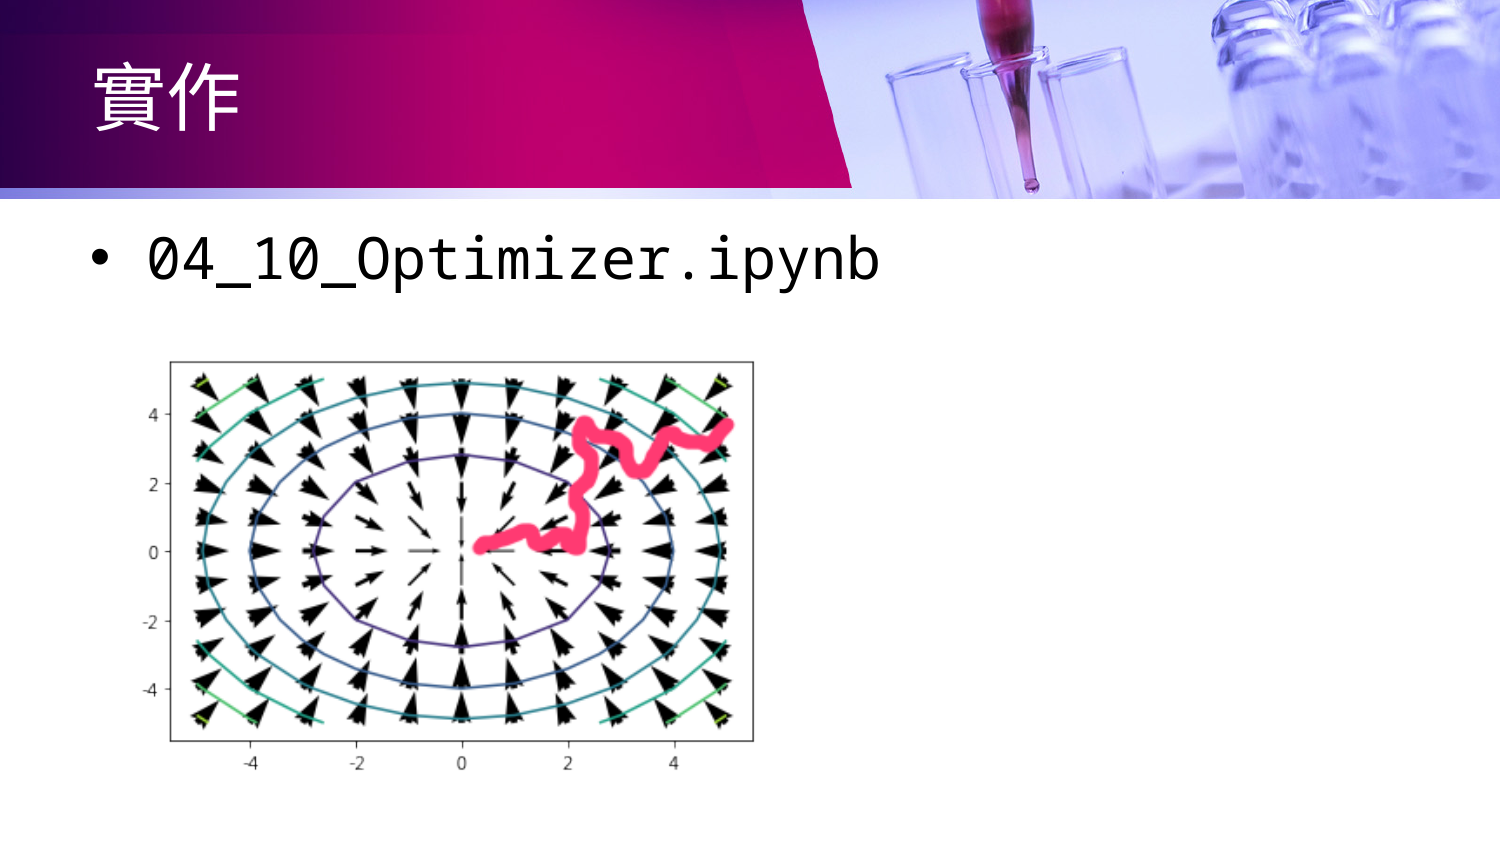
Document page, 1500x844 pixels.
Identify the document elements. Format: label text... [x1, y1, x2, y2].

list 04_10_Optimizer.ipynb [74, 214, 1428, 781]
title 實作 [76, 33, 1431, 159]
picture [0, 0, 1500, 844]
